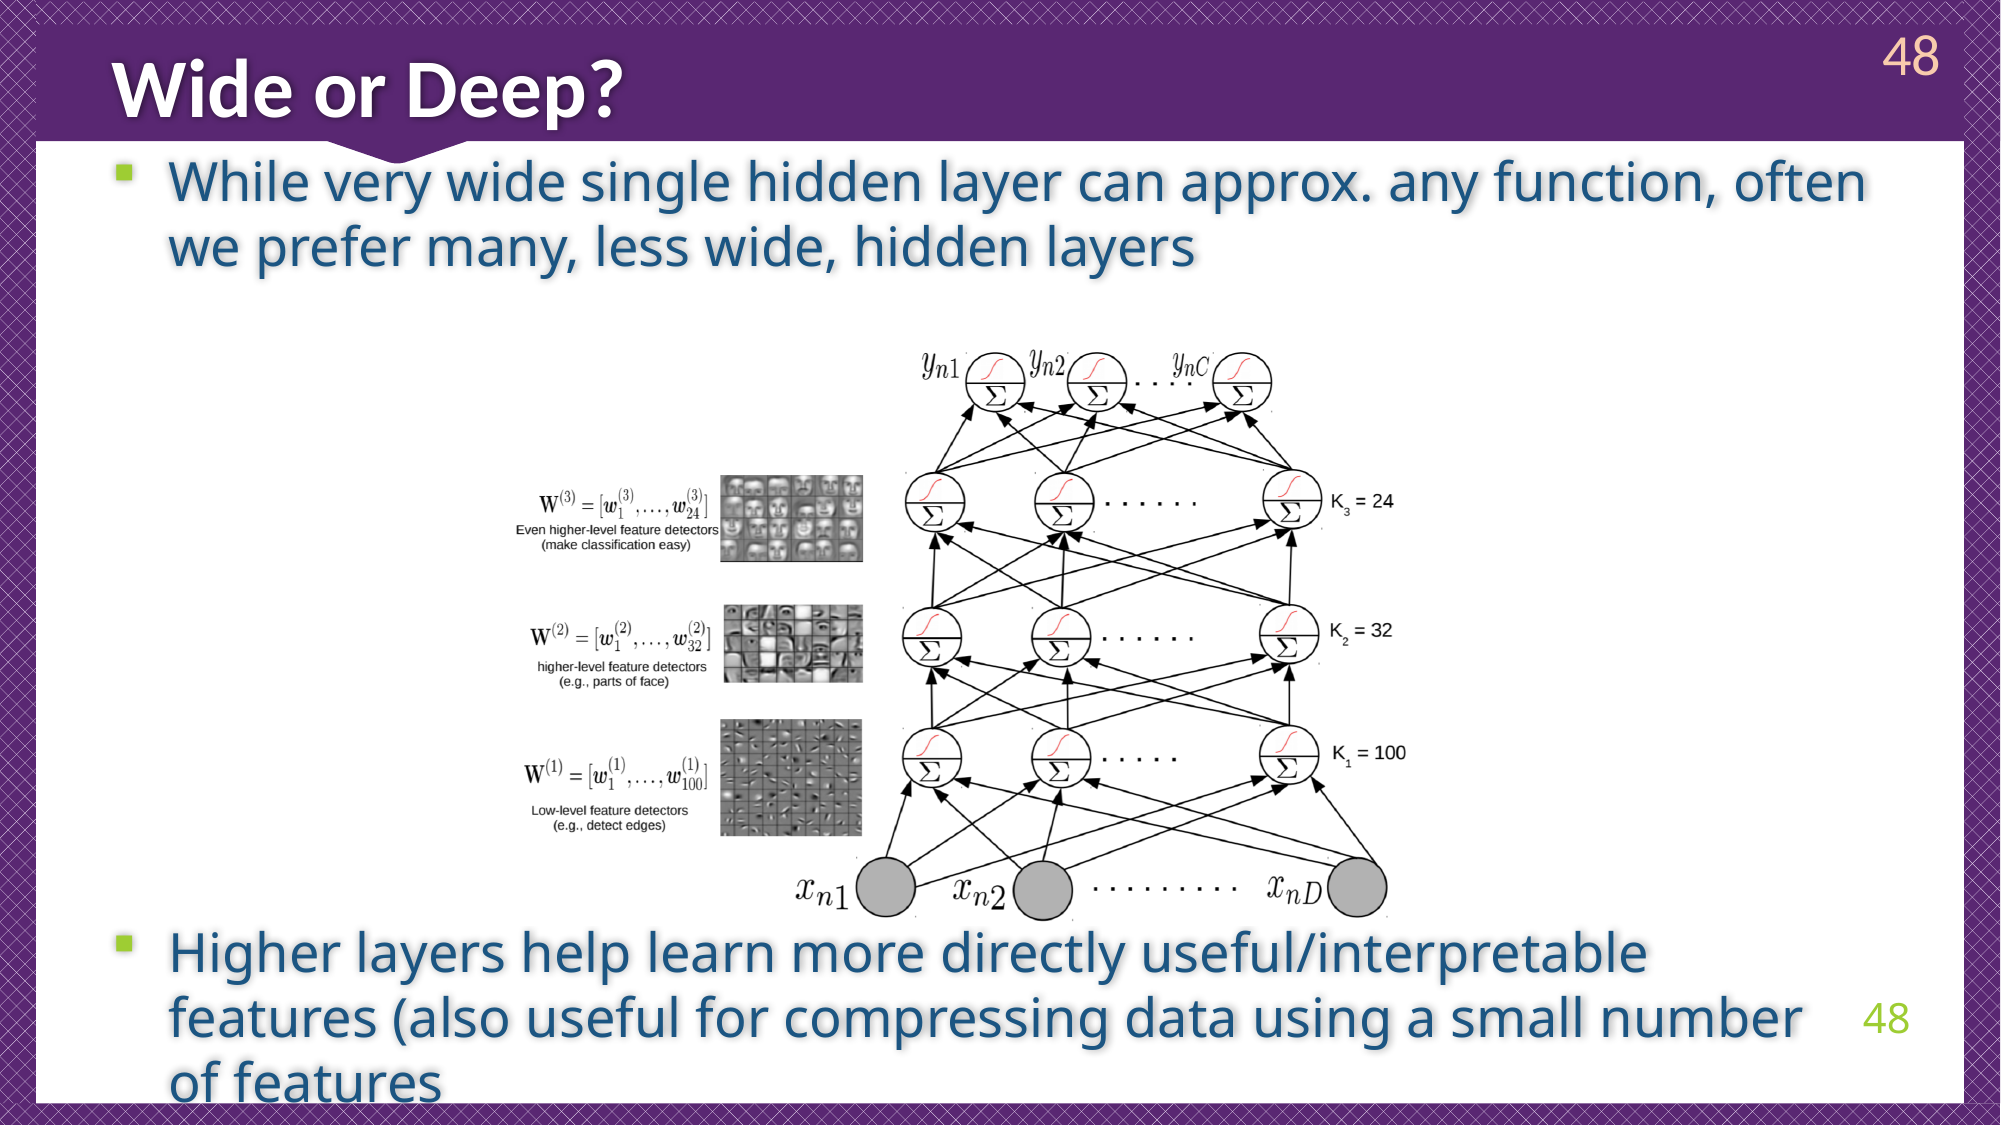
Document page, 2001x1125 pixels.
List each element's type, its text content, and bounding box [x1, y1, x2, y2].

text_box 48 [1857, 22, 1957, 83]
slide_number 48 [1751, 970, 1926, 1051]
title Wide or Deep? [96, 25, 1886, 142]
picture [499, 333, 1417, 927]
list While very wide single hidden layer can approx. any function, often we prefer many, less wide, hidden layers Higher layers help learn more directly useful/interpretable features (also useful for compressing data using a small number of features [96, 209, 1886, 1051]
